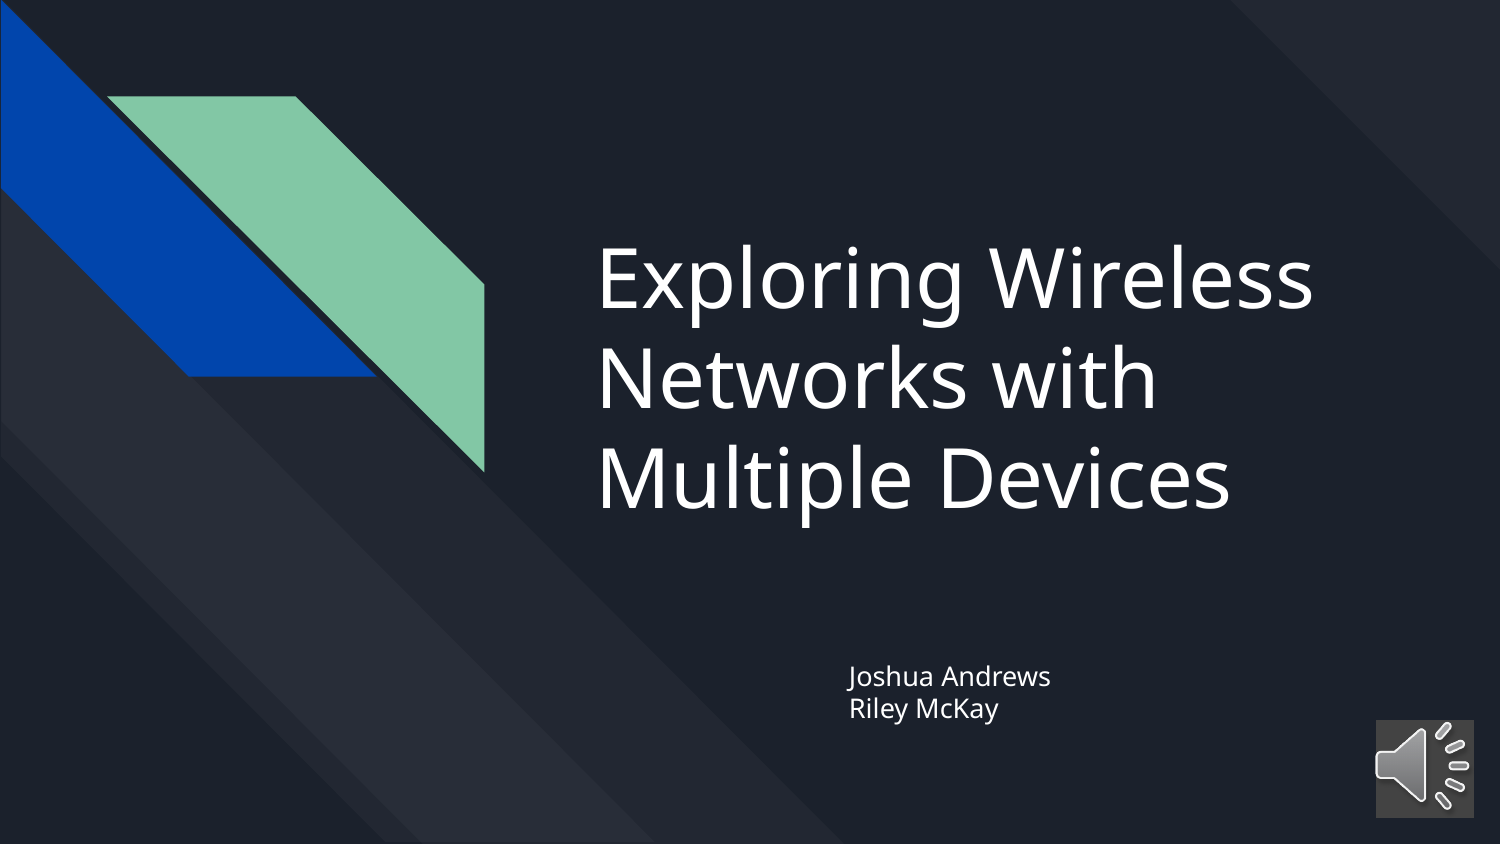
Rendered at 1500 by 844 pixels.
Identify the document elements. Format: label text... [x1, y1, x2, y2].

picture [1374, 718, 1476, 819]
subtitle Joshua Andrews Riley McKay [833, 643, 1404, 727]
title Exploring Wireless Networks with Multiple Devices [580, 210, 1404, 470]
